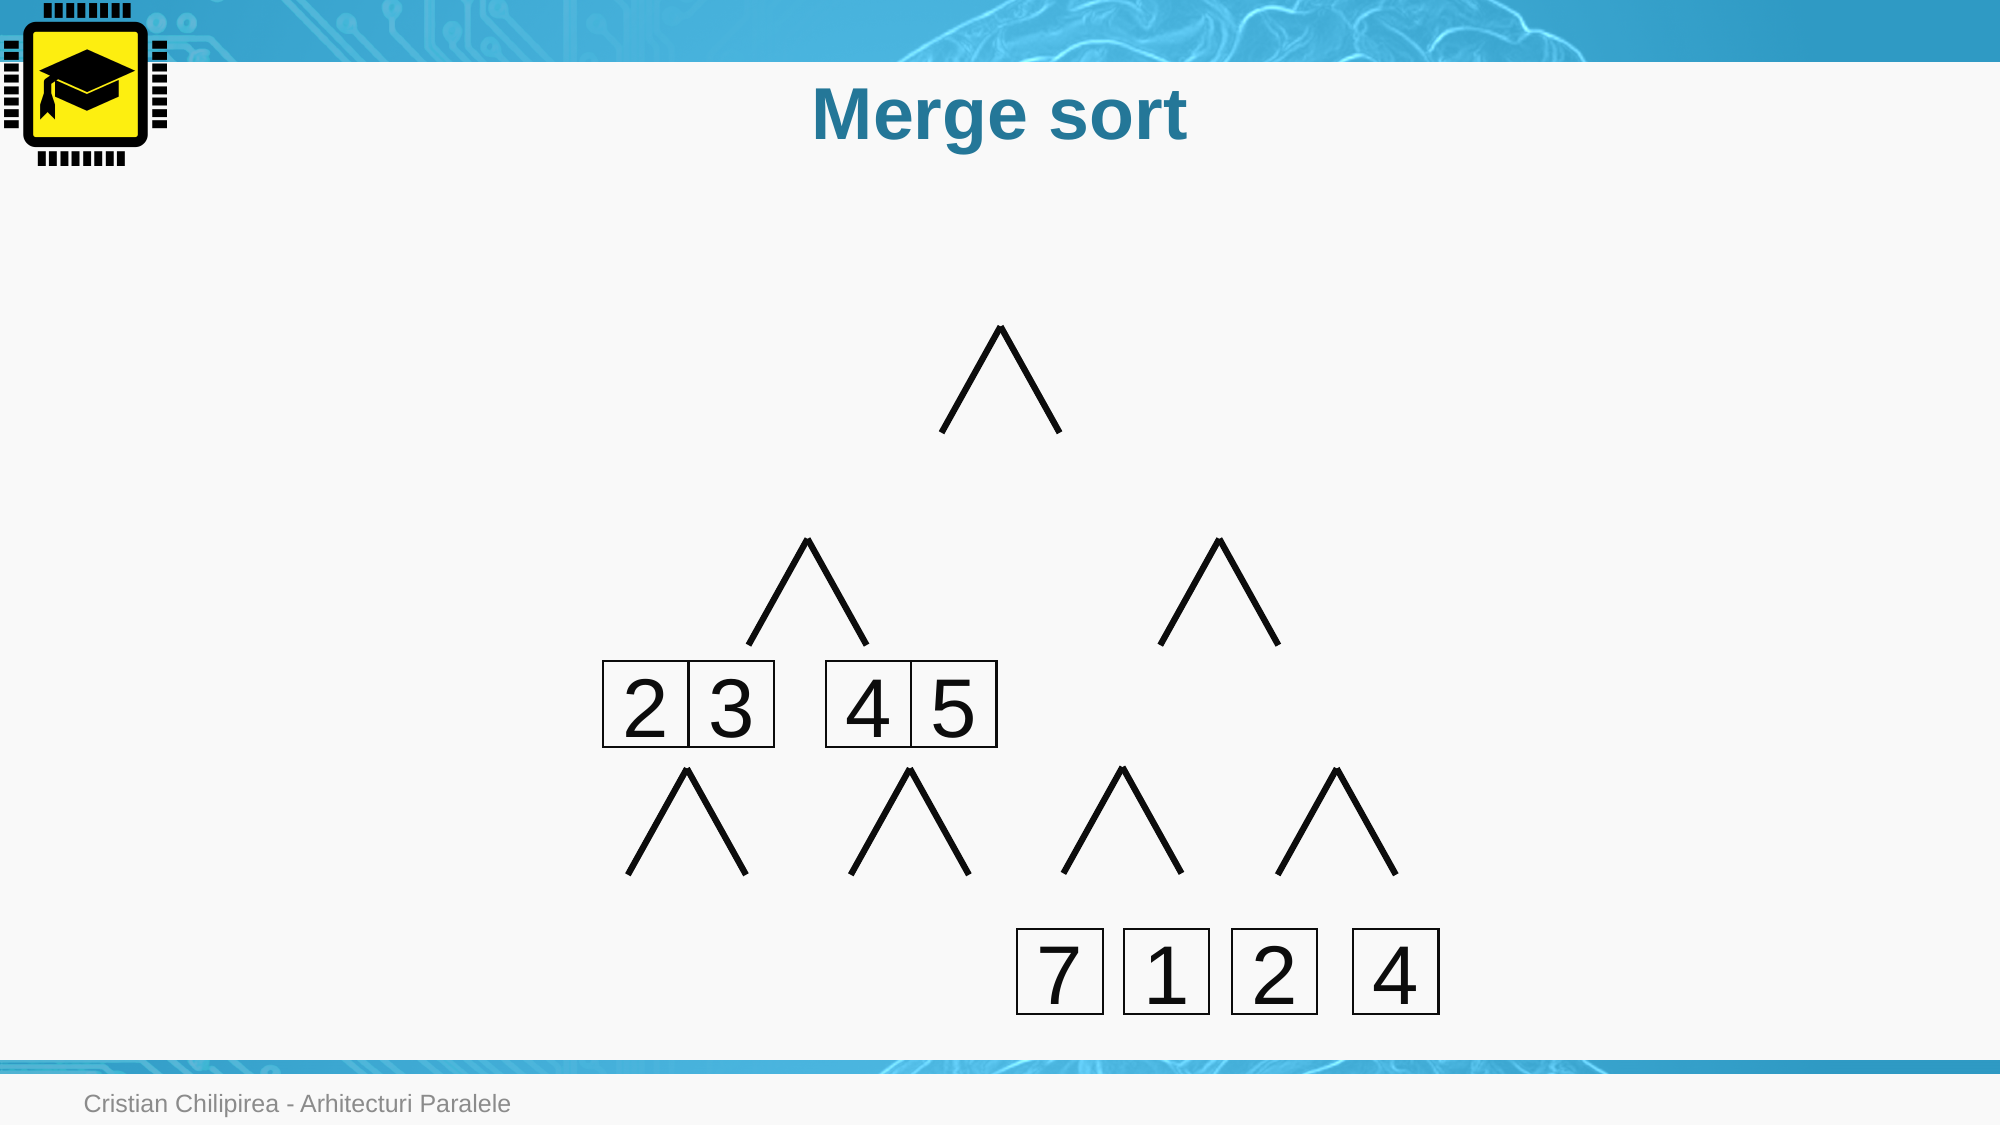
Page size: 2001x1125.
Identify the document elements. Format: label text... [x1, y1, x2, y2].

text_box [627, 768, 686, 875]
picture [0, 0, 2000, 166]
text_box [1122, 766, 1182, 874]
title Merge sort [353, 68, 1647, 163]
text_box 5 [910, 660, 998, 748]
text_box 4 [825, 660, 910, 748]
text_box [1336, 768, 1396, 875]
text_box 4 [1352, 928, 1440, 1015]
text_box 2 [602, 660, 688, 748]
text_box 7 [1016, 928, 1104, 1015]
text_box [807, 538, 867, 646]
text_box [686, 768, 746, 875]
text_box 2 [1231, 928, 1318, 1015]
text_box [1277, 768, 1336, 875]
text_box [1219, 538, 1279, 646]
text_box 1 [1123, 928, 1210, 1015]
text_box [1063, 766, 1122, 874]
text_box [909, 768, 969, 875]
footer Cristian Chilipirea - Arhitecturi Paralele [68, 1083, 1542, 1125]
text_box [1000, 326, 1060, 433]
text_box 3 [688, 660, 775, 748]
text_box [941, 326, 1000, 433]
picture [0, 1060, 2000, 1074]
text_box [850, 768, 909, 875]
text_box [1160, 538, 1219, 646]
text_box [748, 538, 807, 646]
